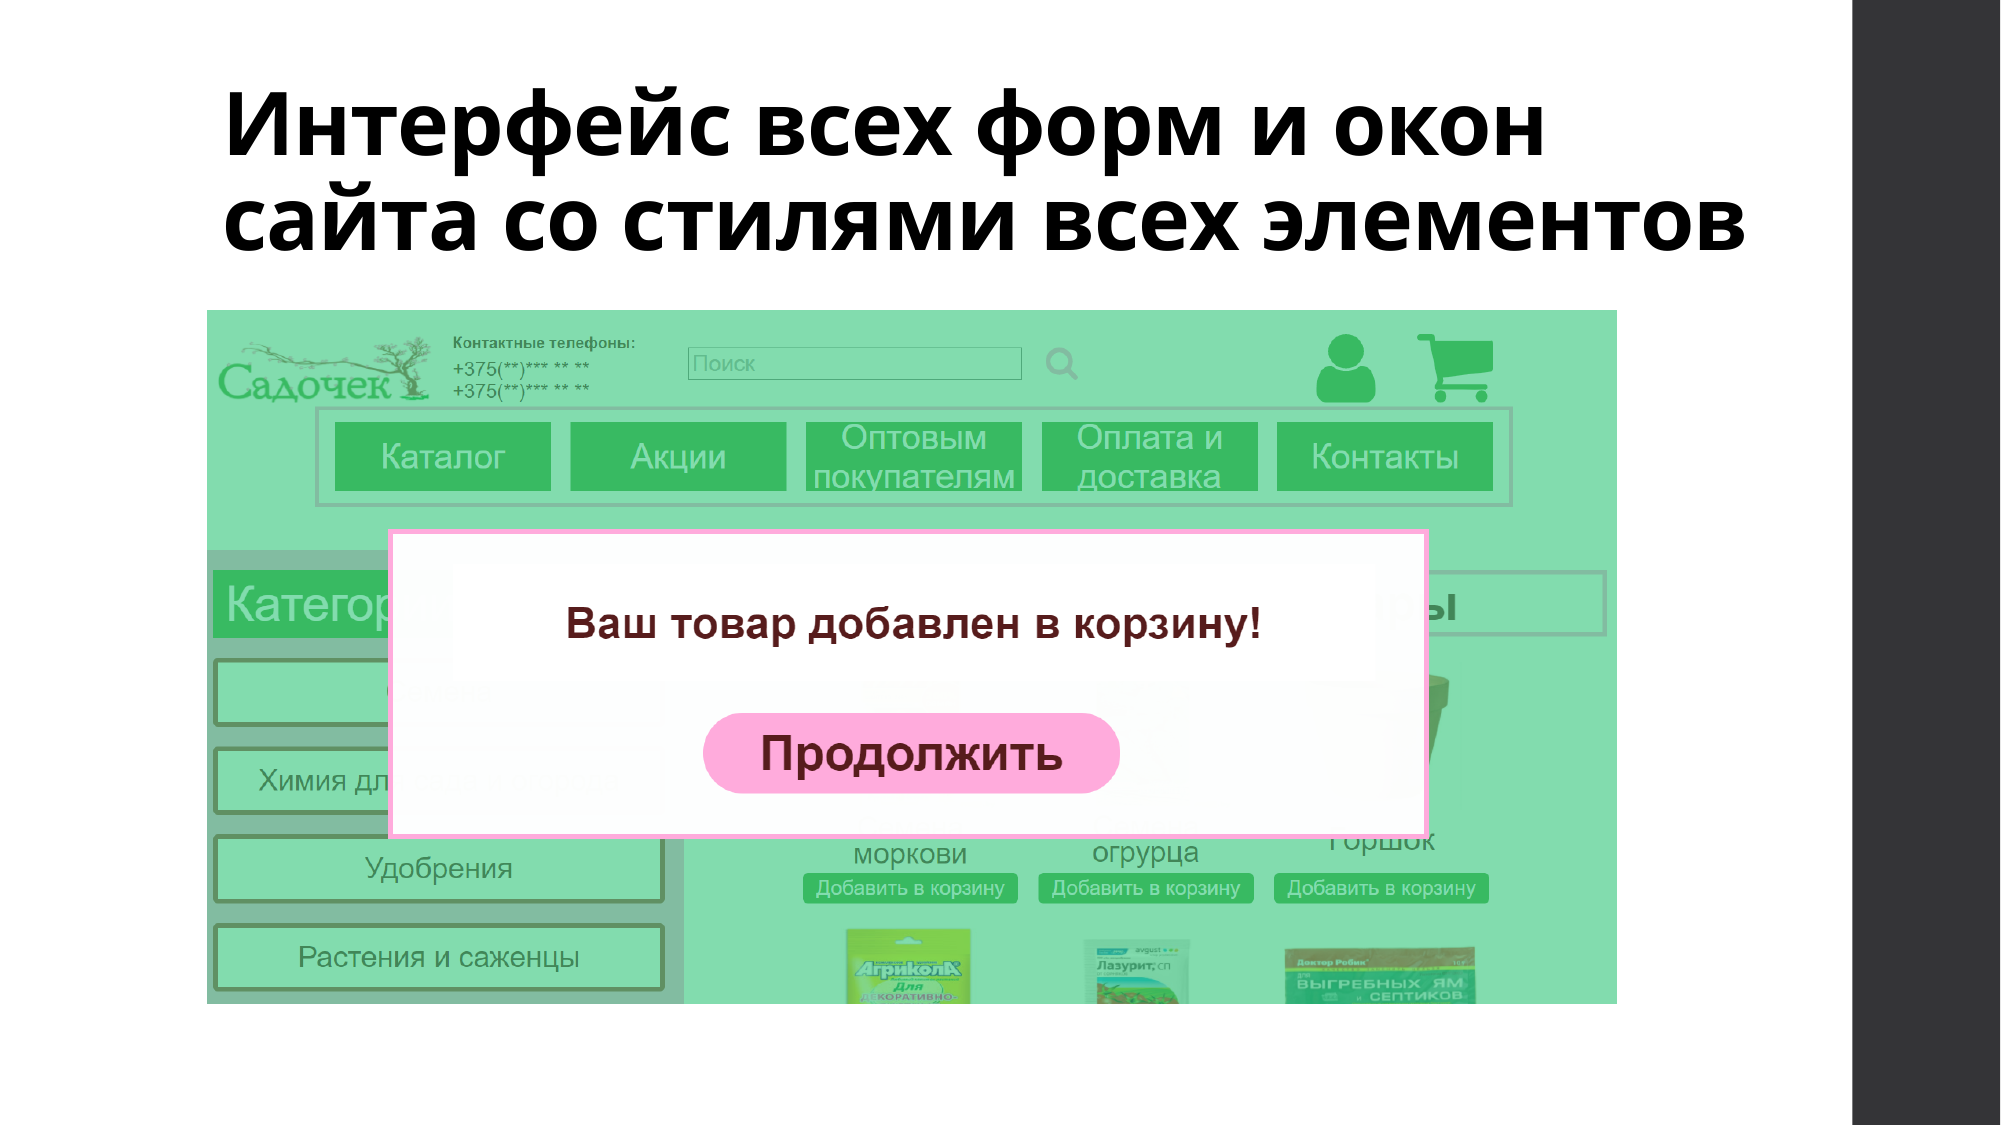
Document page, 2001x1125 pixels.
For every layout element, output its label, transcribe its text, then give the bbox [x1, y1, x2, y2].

title Интерфейс всех форм и окон сайта со стилями всех элементов [206, 60, 1797, 278]
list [206, 310, 1618, 1004]
